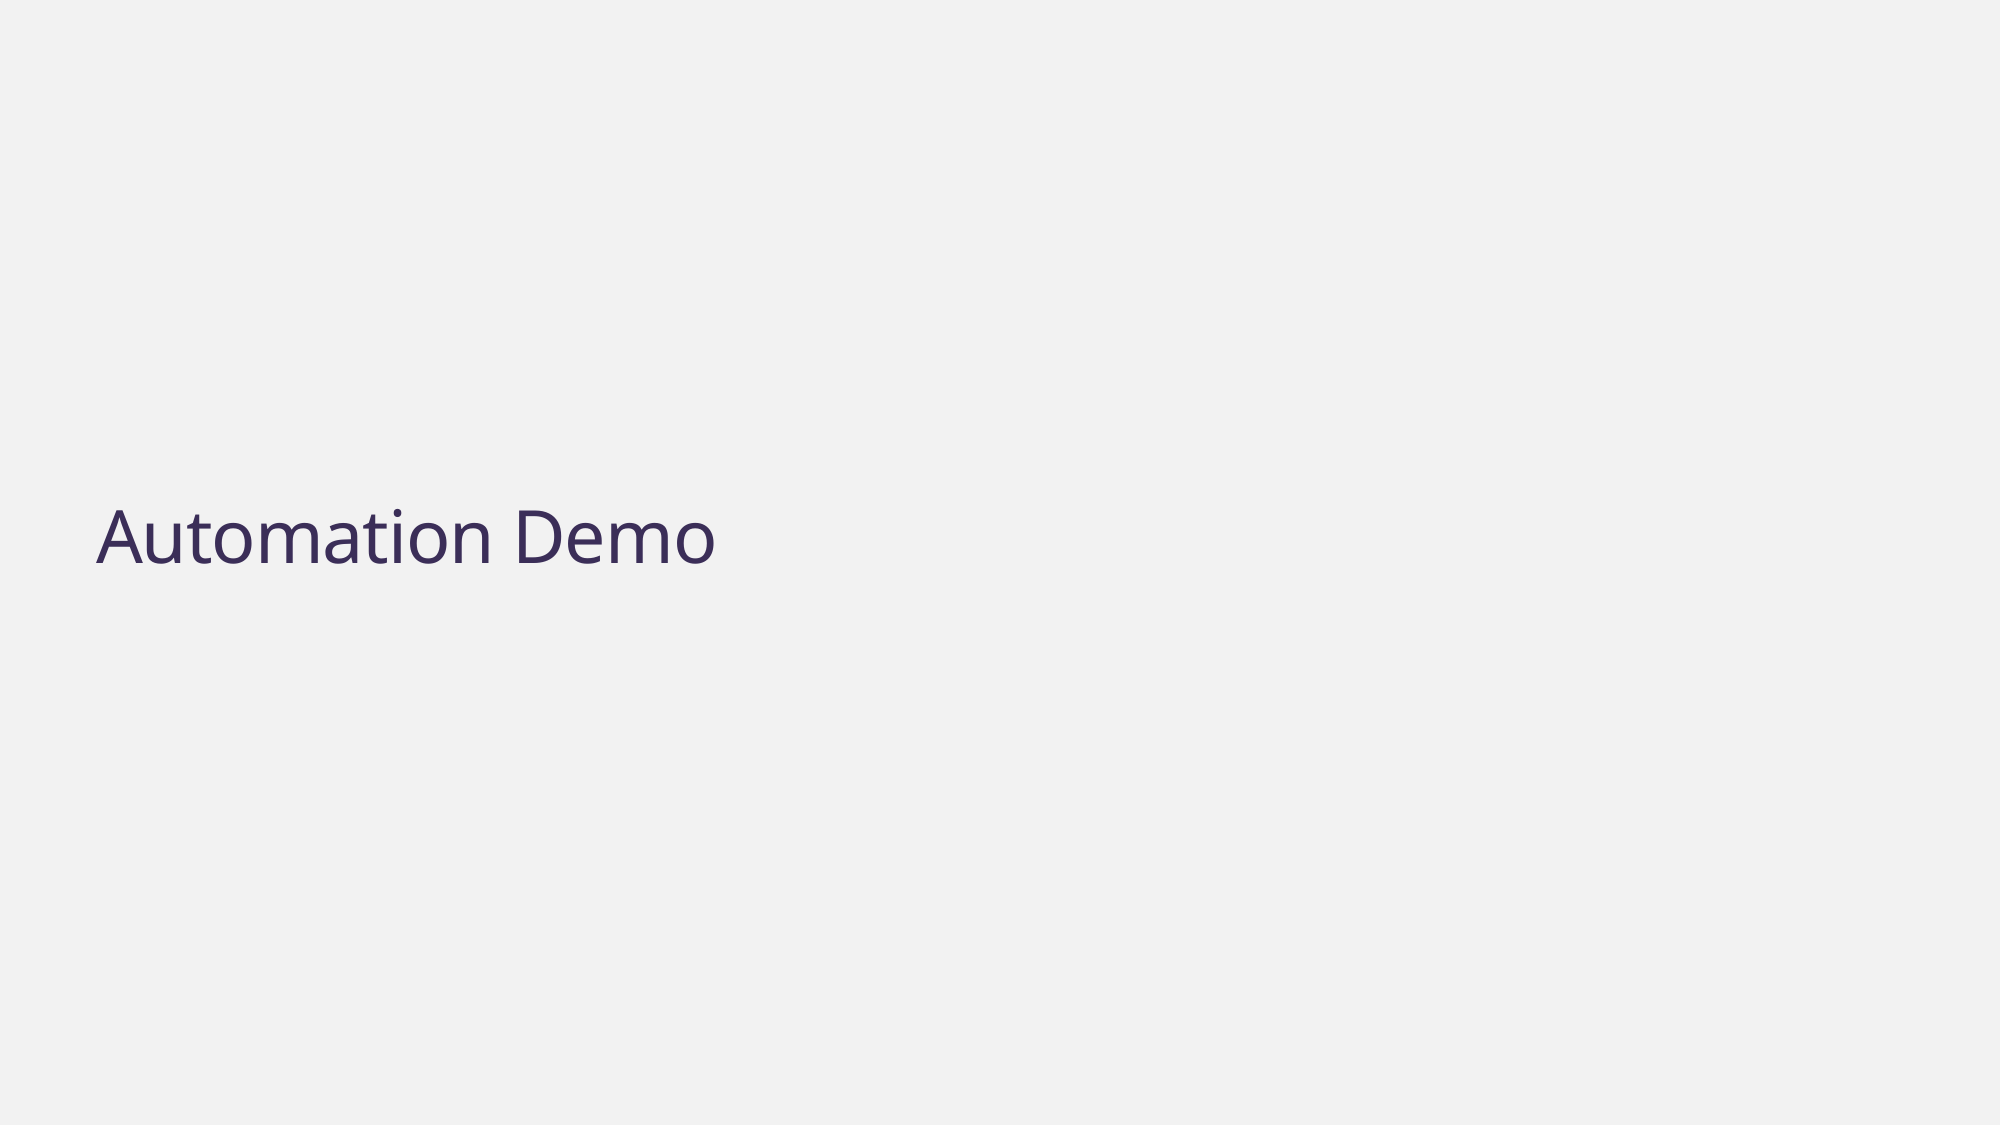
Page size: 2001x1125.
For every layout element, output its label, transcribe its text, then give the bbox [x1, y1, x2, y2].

title Automation Demo [96, 497, 1596, 580]
